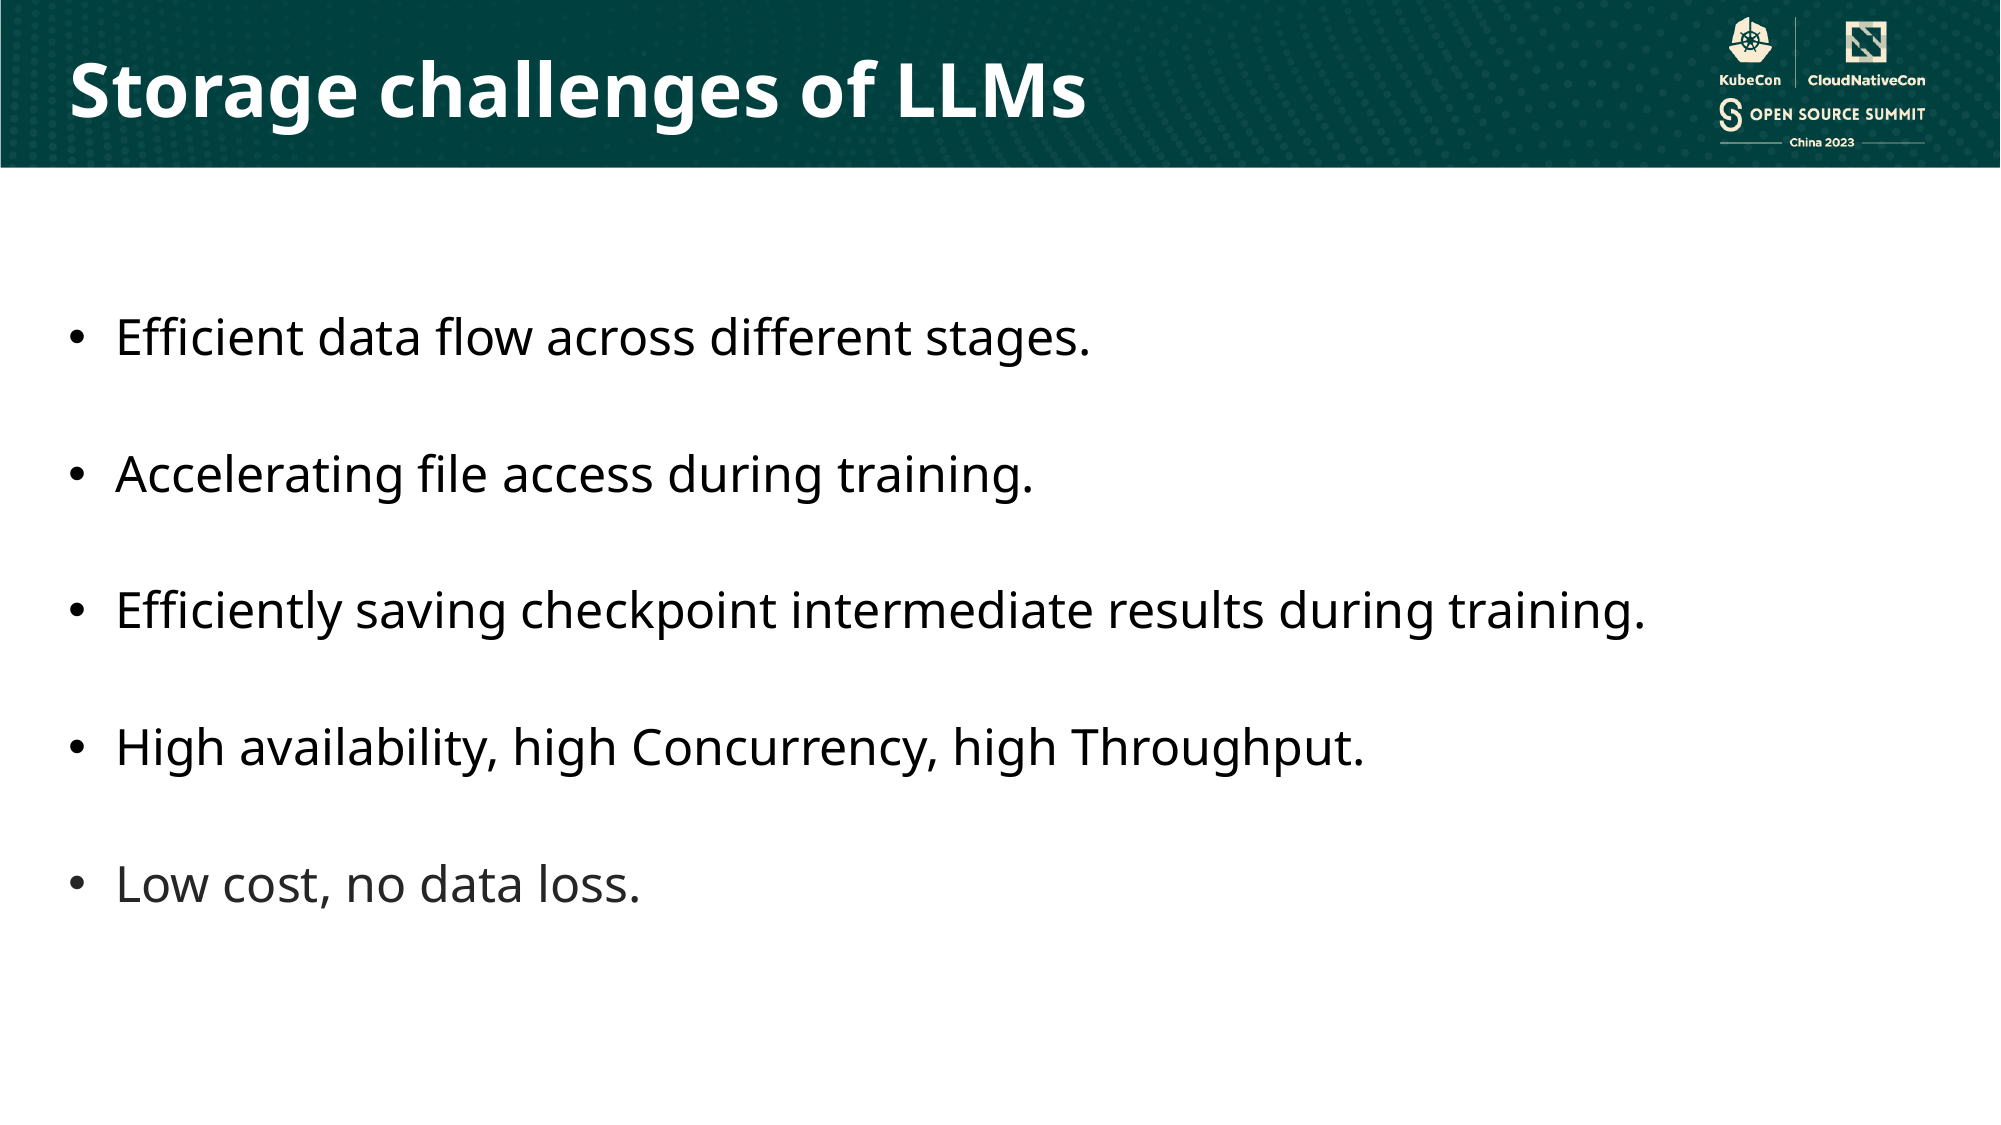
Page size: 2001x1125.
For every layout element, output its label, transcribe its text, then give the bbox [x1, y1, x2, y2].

text_box Efficient data flow across different stages. Accelerating file access during training. Efficiently saving checkpoint intermediate results during training. High availability, high Concurrency, high Throughput. Low cost, no data loss. [53, 206, 1779, 945]
picture [0, 0, 2000, 1125]
text_box Storage challenges of LLMs [55, 0, 1864, 199]
